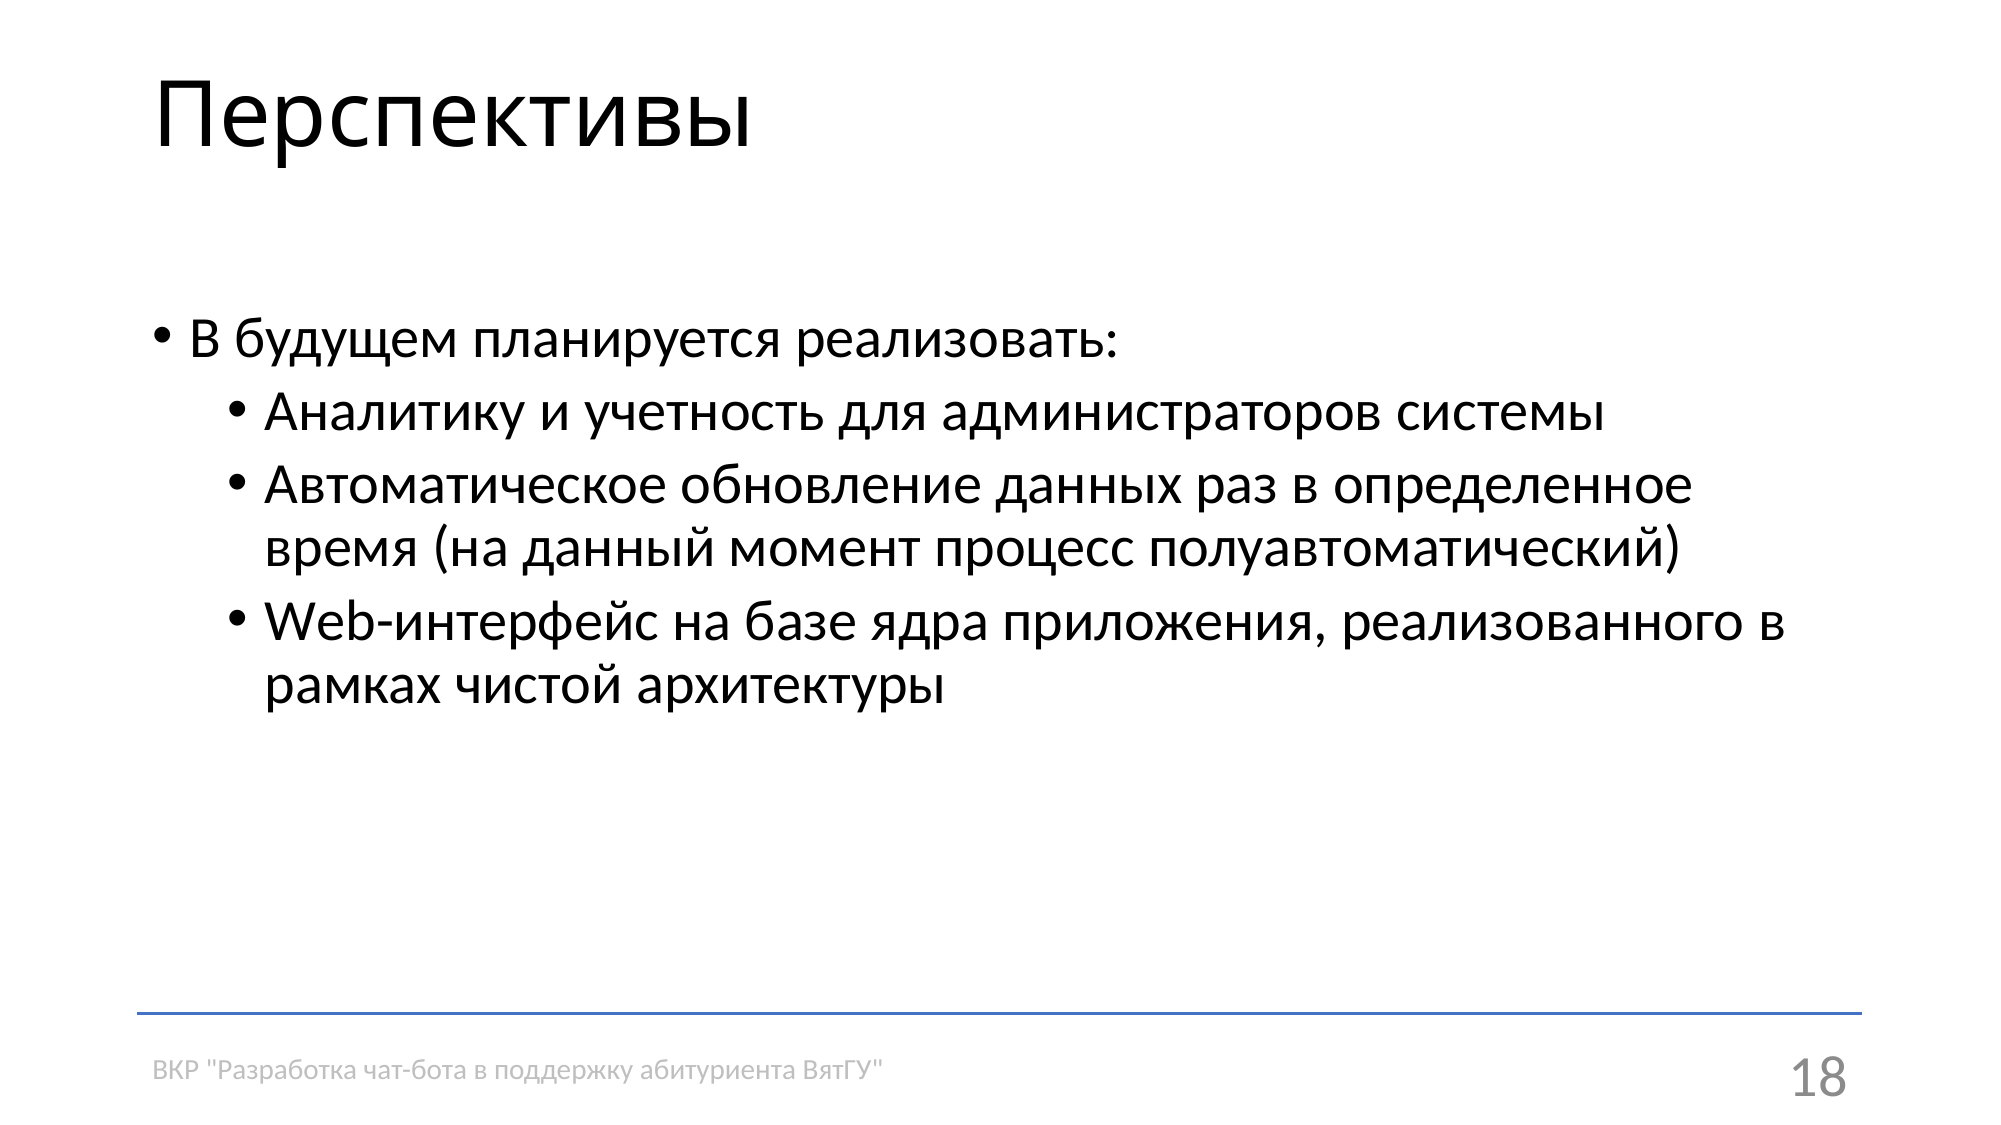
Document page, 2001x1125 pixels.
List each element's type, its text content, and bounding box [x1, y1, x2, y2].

footer ВКР "Разработка чат-бота в поддержку абитуриента ВятГУ" [137, 1042, 1124, 1103]
list В будущем планируется реализовать: Аналитику и учетность для администраторов системы Автоматическое обновление данных раз в определенное время (на данный момент процесс полуавтоматический) Web-интерфейс на базе ядра приложения, реализованного в рамках чистой архитектуры [137, 299, 1863, 1014]
title Перспективы [137, 59, 1863, 278]
slide_number 22 [1412, 1042, 1863, 1103]
